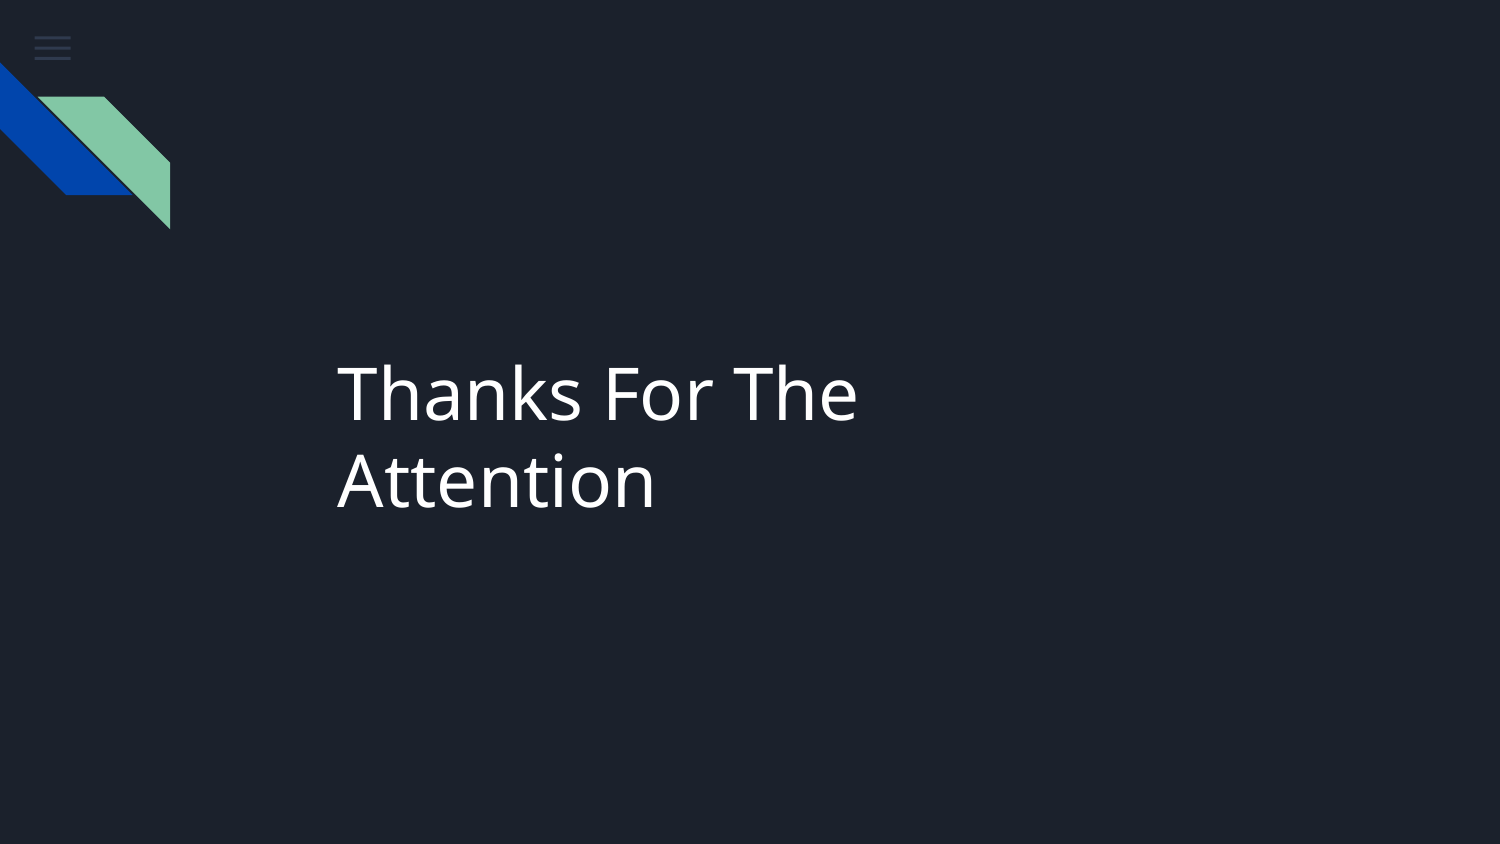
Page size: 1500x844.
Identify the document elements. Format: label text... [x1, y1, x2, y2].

title Thanks For The Attention [322, 332, 1178, 460]
